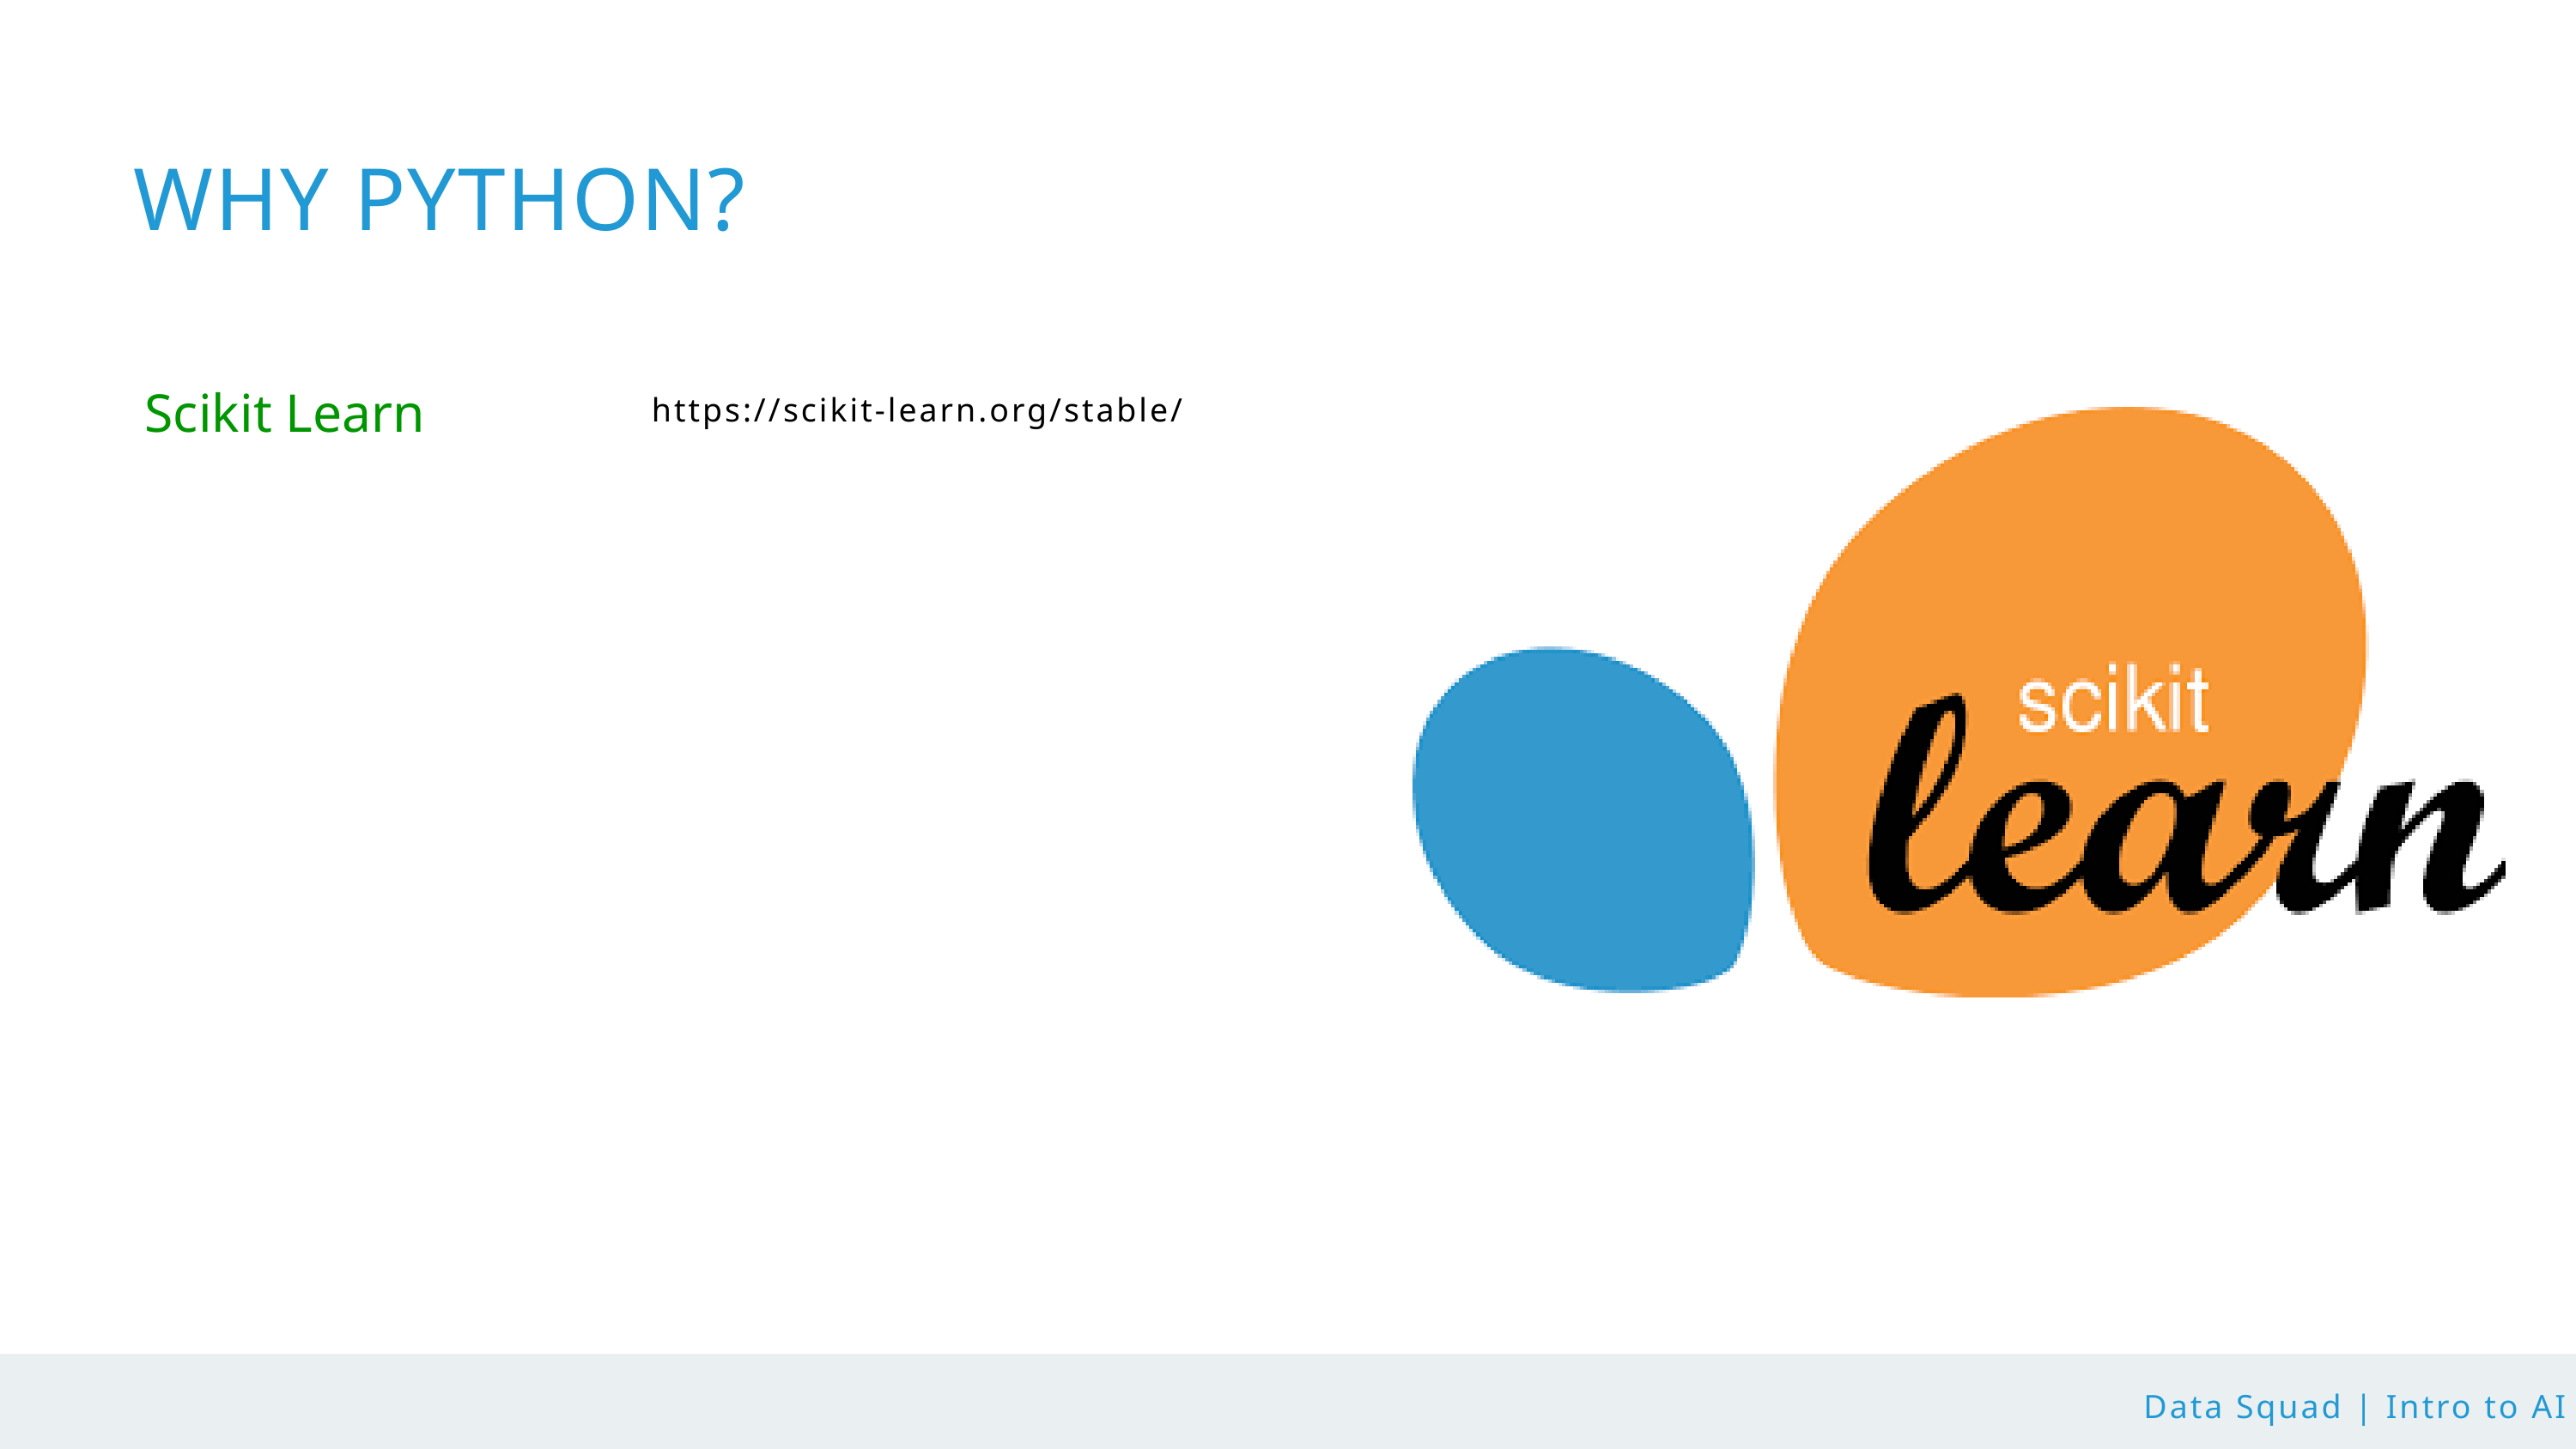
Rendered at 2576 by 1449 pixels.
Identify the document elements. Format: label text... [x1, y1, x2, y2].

text_box [1413, 407, 2506, 997]
text_box Scikit Learn [144, 369, 2325, 443]
text_box WHY PYTHON? [133, 144, 1267, 248]
text_box https://scikit-learn.org/stable/ [629, 383, 1206, 428]
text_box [0, 1353, 2576, 1449]
